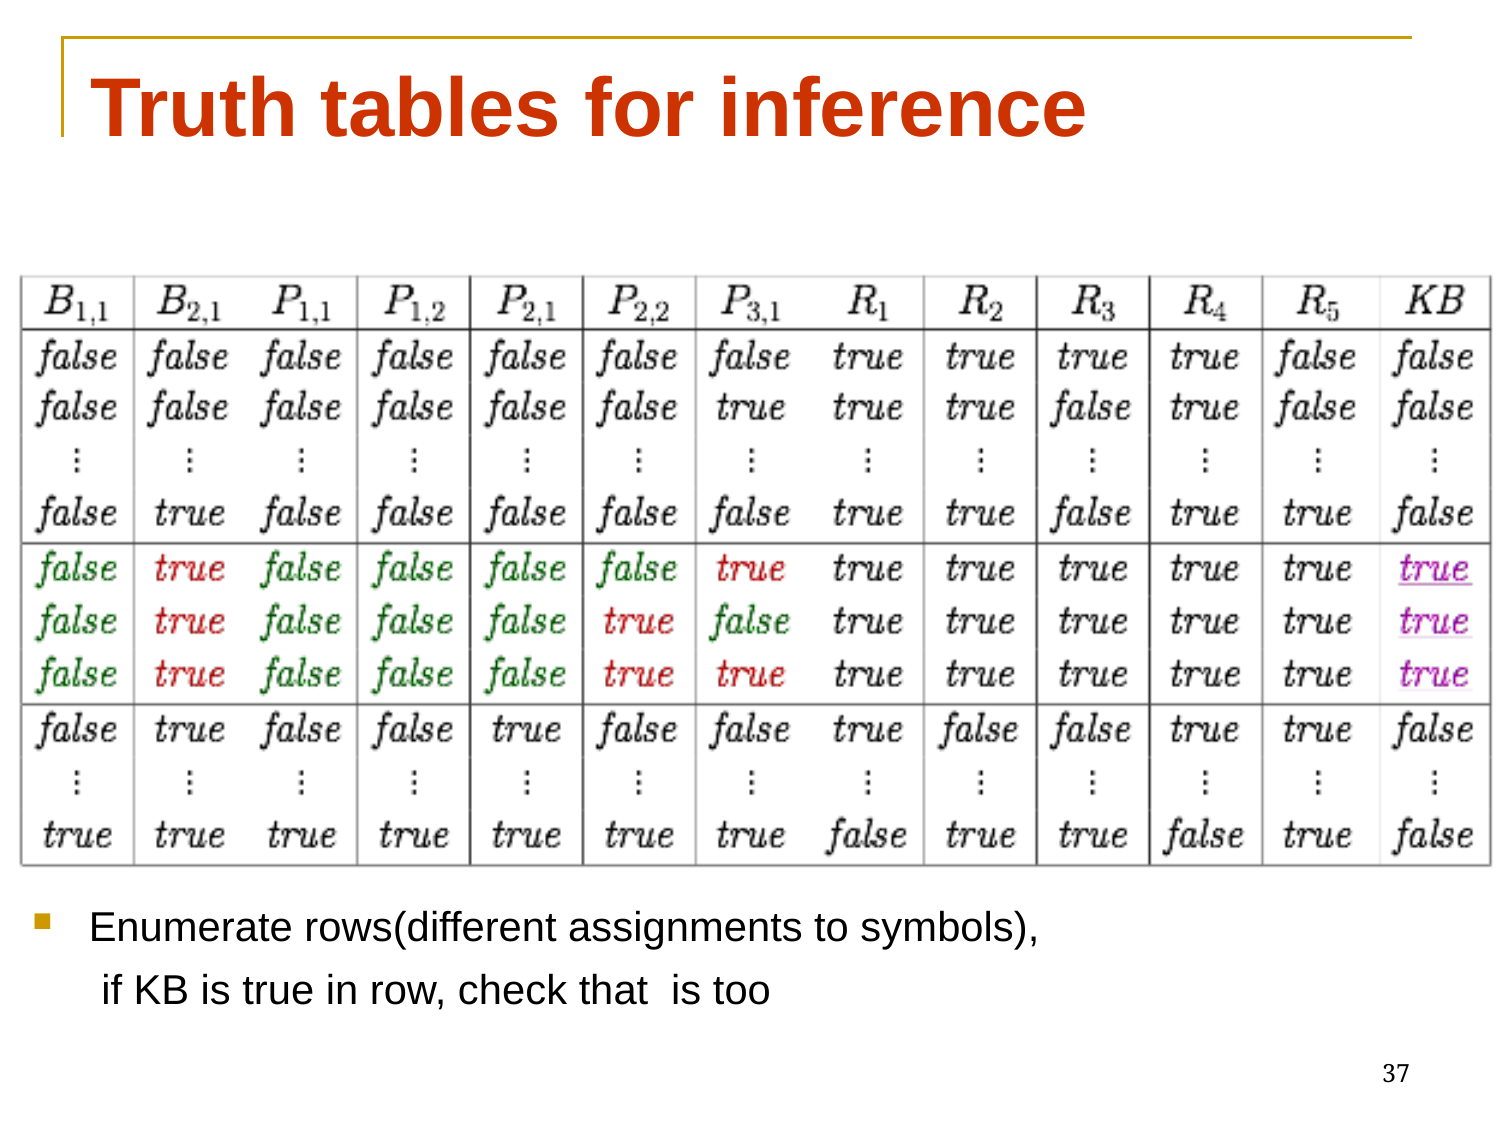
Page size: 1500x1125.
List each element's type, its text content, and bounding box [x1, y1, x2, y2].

slide_number 37 [1074, 1023, 1426, 1100]
picture [11, 264, 1500, 894]
title Truth tables for inference [74, 45, 1426, 233]
